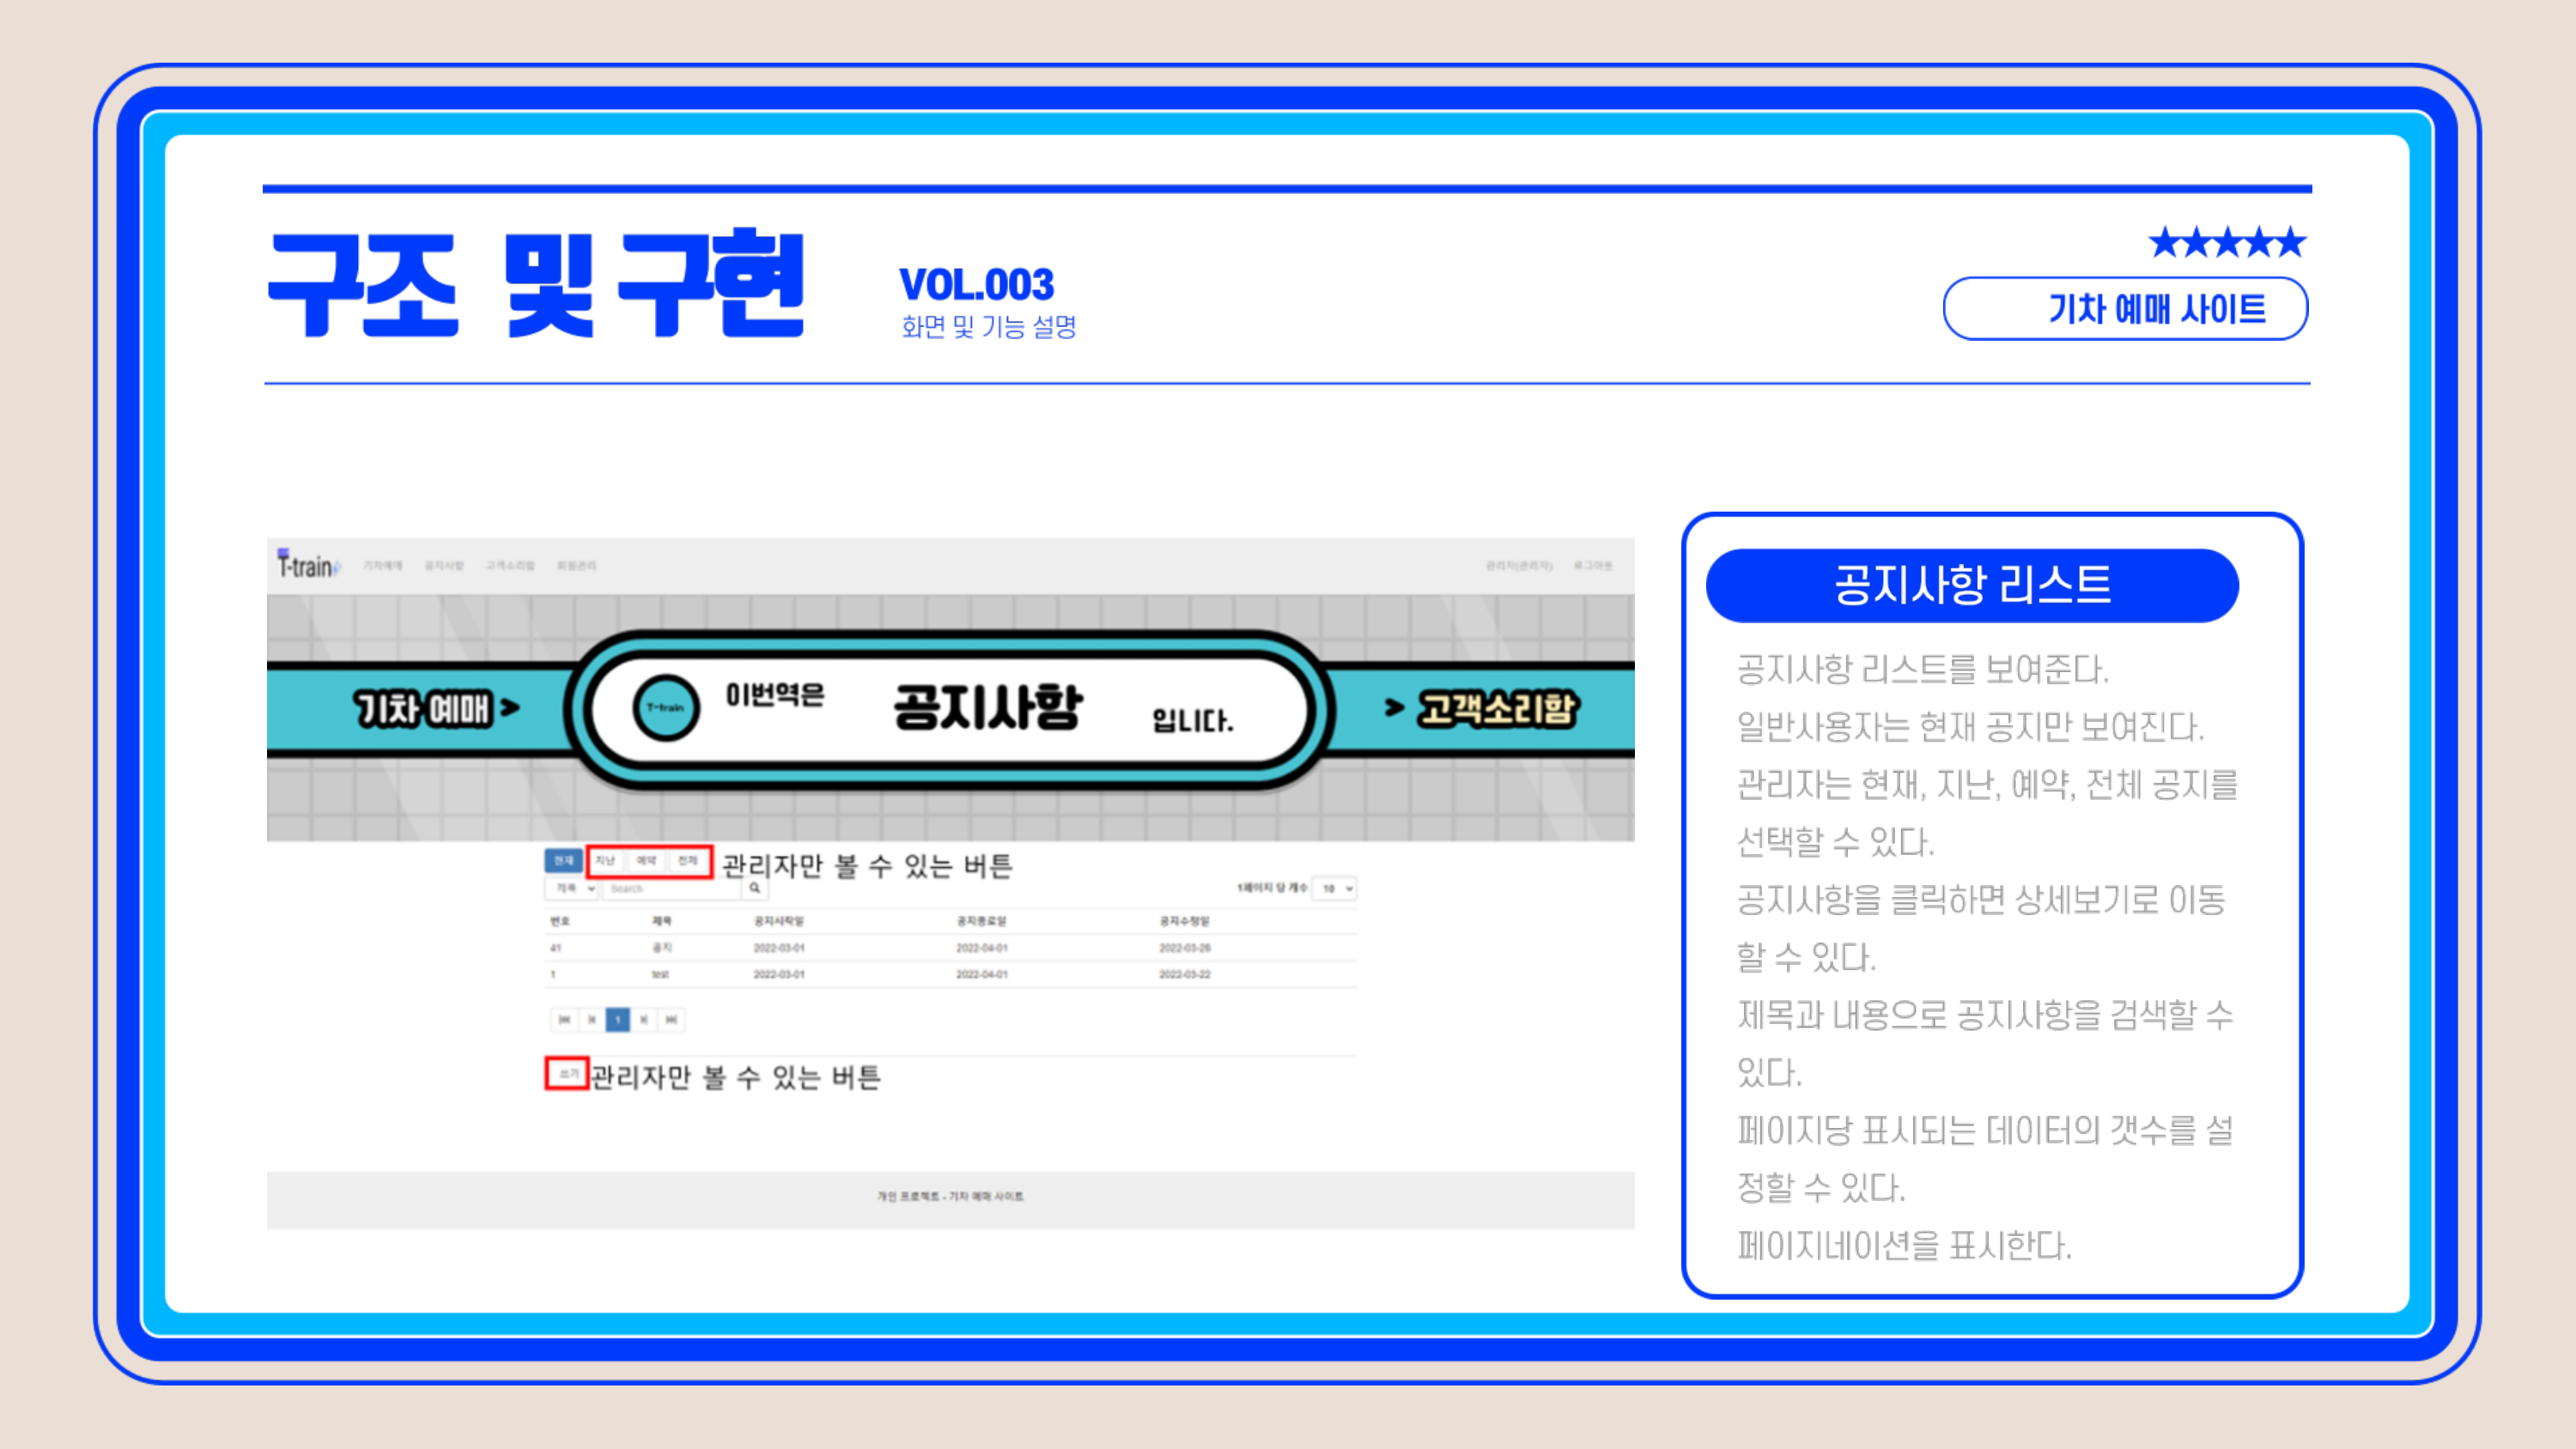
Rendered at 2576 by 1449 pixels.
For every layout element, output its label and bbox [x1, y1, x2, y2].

picture [1731, 641, 2254, 1275]
text_box [858, 379, 2311, 389]
text_box [266, 473, 1636, 1244]
picture [250, 199, 854, 389]
text_box [2285, 283, 2309, 341]
picture [1703, 548, 2130, 625]
text_box [1943, 276, 2076, 282]
text_box [2132, 548, 2239, 623]
text_box [263, 173, 2313, 206]
picture [1946, 281, 2281, 339]
text_box [93, 63, 2482, 1386]
picture [2080, 214, 2327, 276]
picture [893, 252, 1087, 351]
text_box [1681, 512, 2305, 1300]
